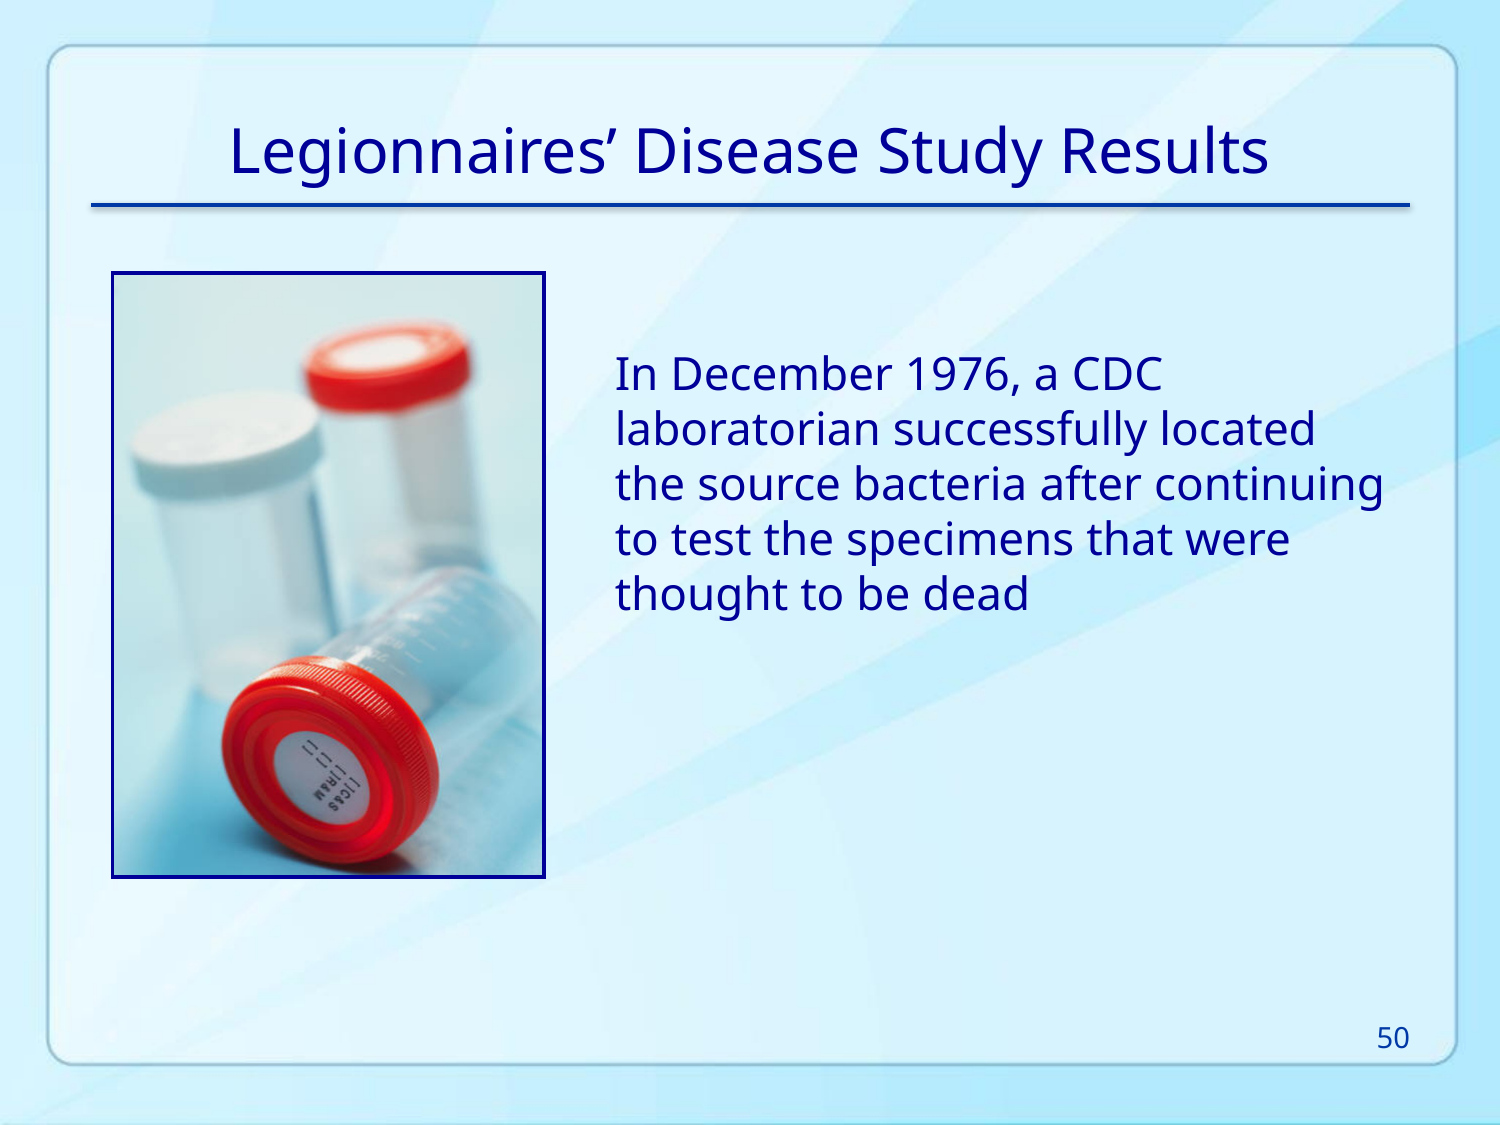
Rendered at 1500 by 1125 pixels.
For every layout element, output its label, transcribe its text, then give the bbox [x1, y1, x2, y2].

text_box In December 1976, a CDC laboratorian successfully located the source bacteria after continuing to test the specimens that were thought to be dead [600, 337, 1411, 628]
text_box Legionnaires’ Disease Study Results [118, 103, 1383, 194]
picture [0, 0, 1500, 1125]
text_box 50 [1074, 1012, 1425, 1073]
